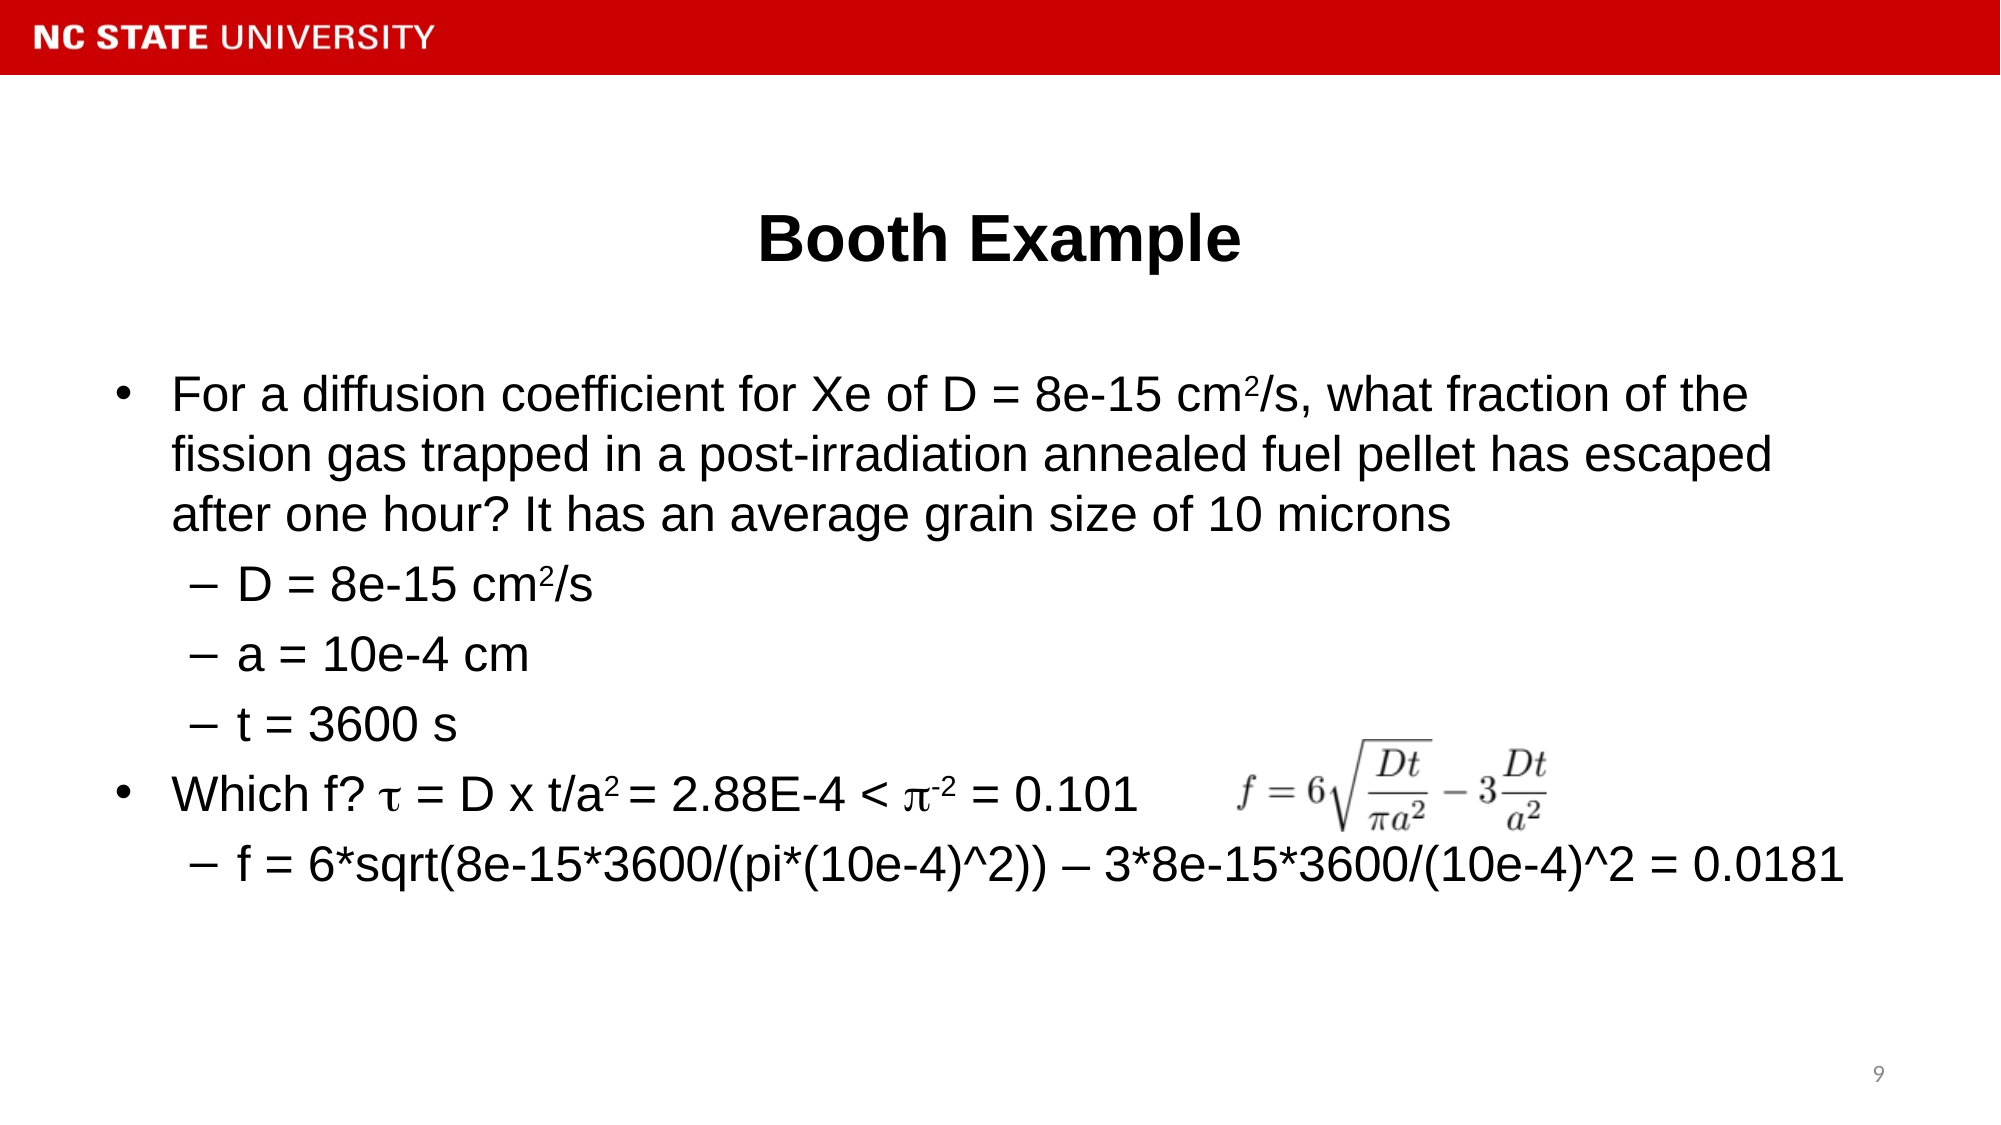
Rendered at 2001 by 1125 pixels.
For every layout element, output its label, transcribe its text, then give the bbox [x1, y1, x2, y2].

picture [0, 0, 2000, 75]
list For a diffusion coefficient for Xe of D = 8e-15 cm2/s, what fraction of the fission gas trapped in a post-irradiation annealed fuel pellet has escaped after one hour? It has an average grain size of 10 microns D = 8e-15 cm2/s a = 10e-4 cm t = 3600 s Which f? τ = D x t/a2 = 2.88E-4 < p-2 = 0.101 f = 6*sqrt(8e-15*3600/(pi*(10e-4)^2)) – 3*8e-15*3600/(10e-4)^2 = 0.0181 [99, 354, 1900, 1005]
slide_number 9 [1433, 1042, 1900, 1103]
title Booth Example [99, 147, 1900, 323]
picture [1235, 739, 1547, 832]
